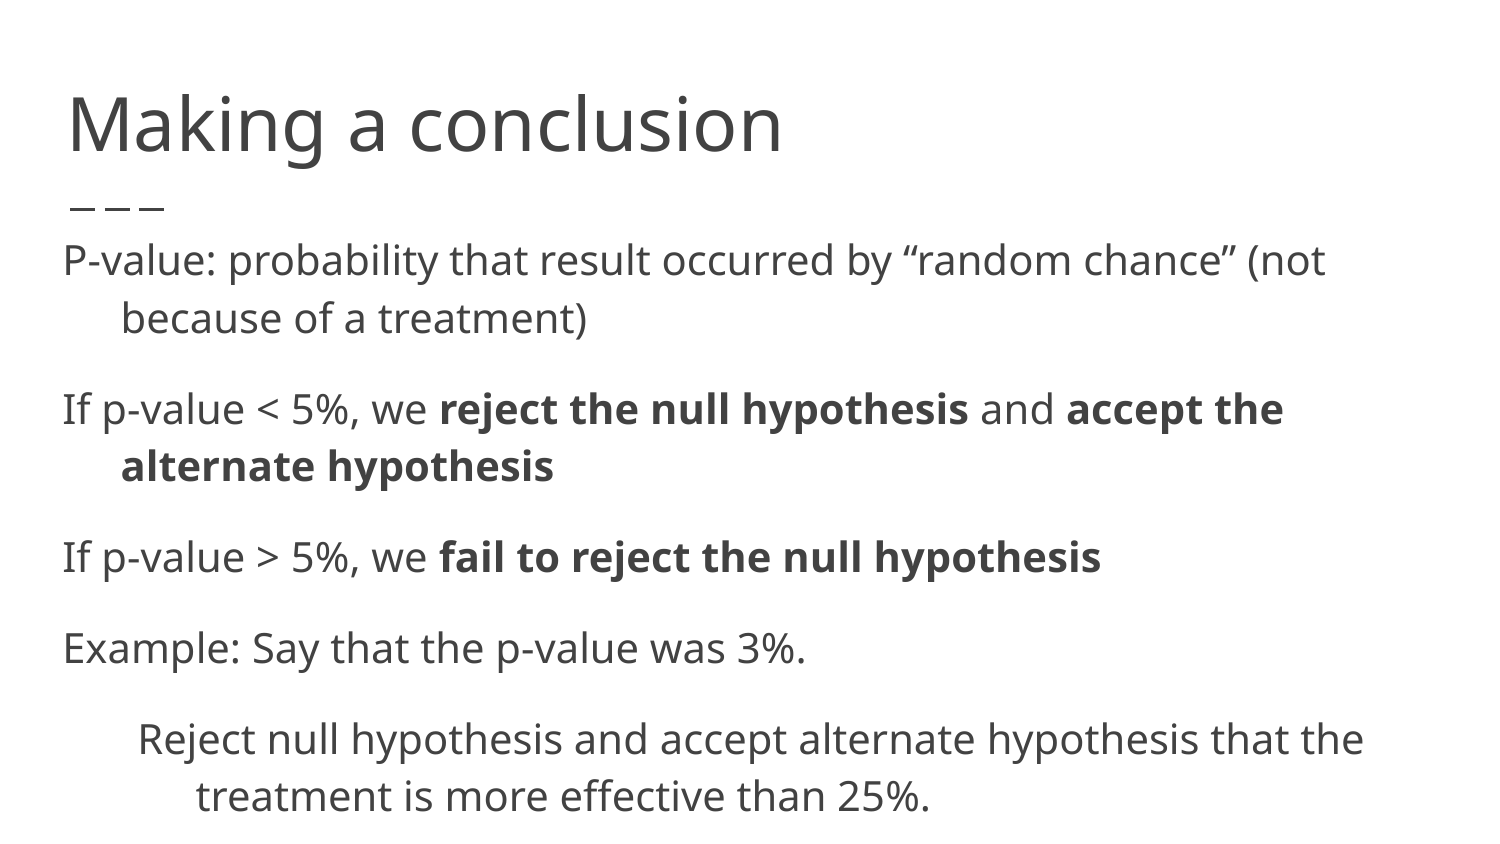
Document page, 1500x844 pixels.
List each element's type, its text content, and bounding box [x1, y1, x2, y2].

title Making a conclusion [51, 61, 1449, 182]
list P-value: probability that result occurred by “random chance” (not because of a treatment) If p-value < 5%, we reject the null hypothesis and accept the alternate hypothesis If p-value > 5%, we fail to reject the null hypothesis Example: Say that the p-value was 3%. Reject null hypothesis and accept alternate hypothesis that the treatment is more effective than 25%. [30, 211, 1429, 803]
